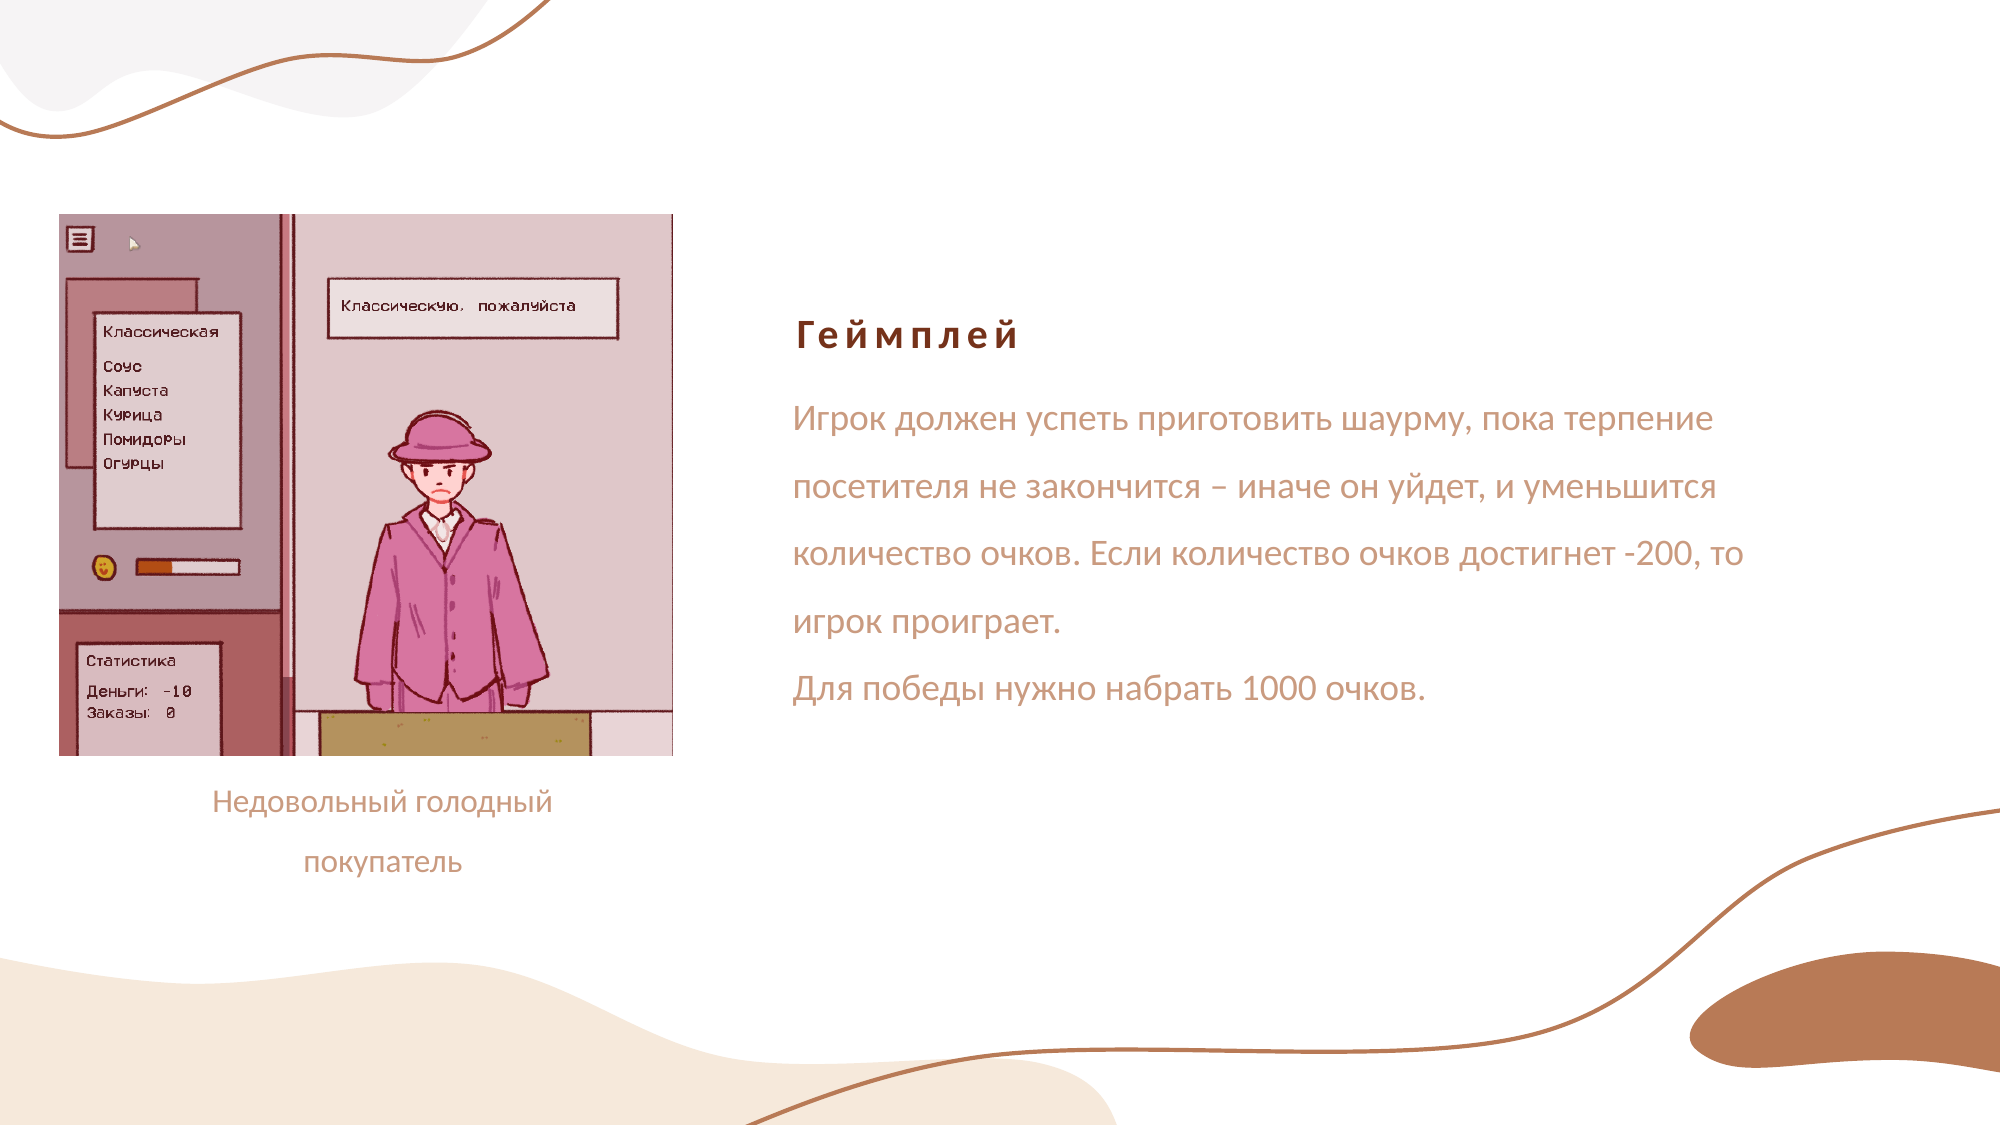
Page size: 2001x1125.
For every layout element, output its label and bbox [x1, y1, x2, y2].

text_box [0, 0, 2000, 1125]
picture [59, 214, 674, 756]
